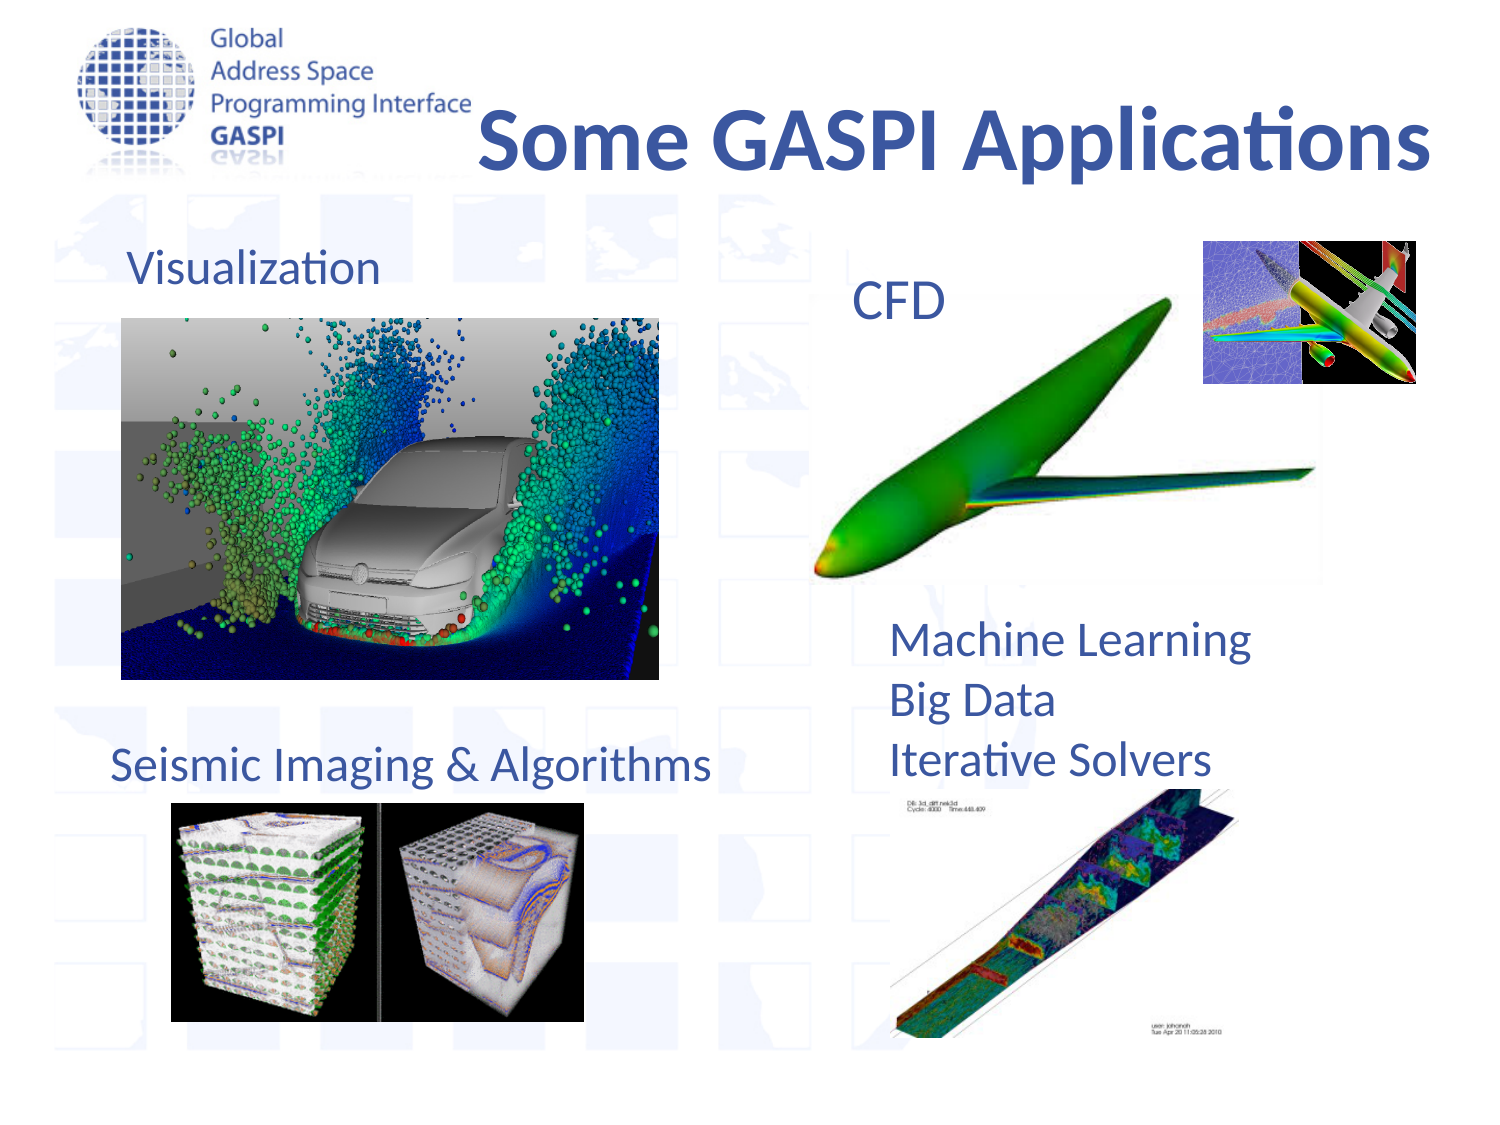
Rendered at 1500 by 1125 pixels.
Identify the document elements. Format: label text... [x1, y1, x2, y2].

picture [0, 0, 1500, 1070]
text_box Visualization [111, 227, 752, 303]
text_box Seismic Imaging & Algorithms [95, 723, 801, 799]
text_box CFD [837, 254, 1068, 293]
text_box Some GASPI Applications [97, 52, 1448, 215]
text_box Machine Learning Big Data Iterative Solvers [873, 598, 1311, 794]
